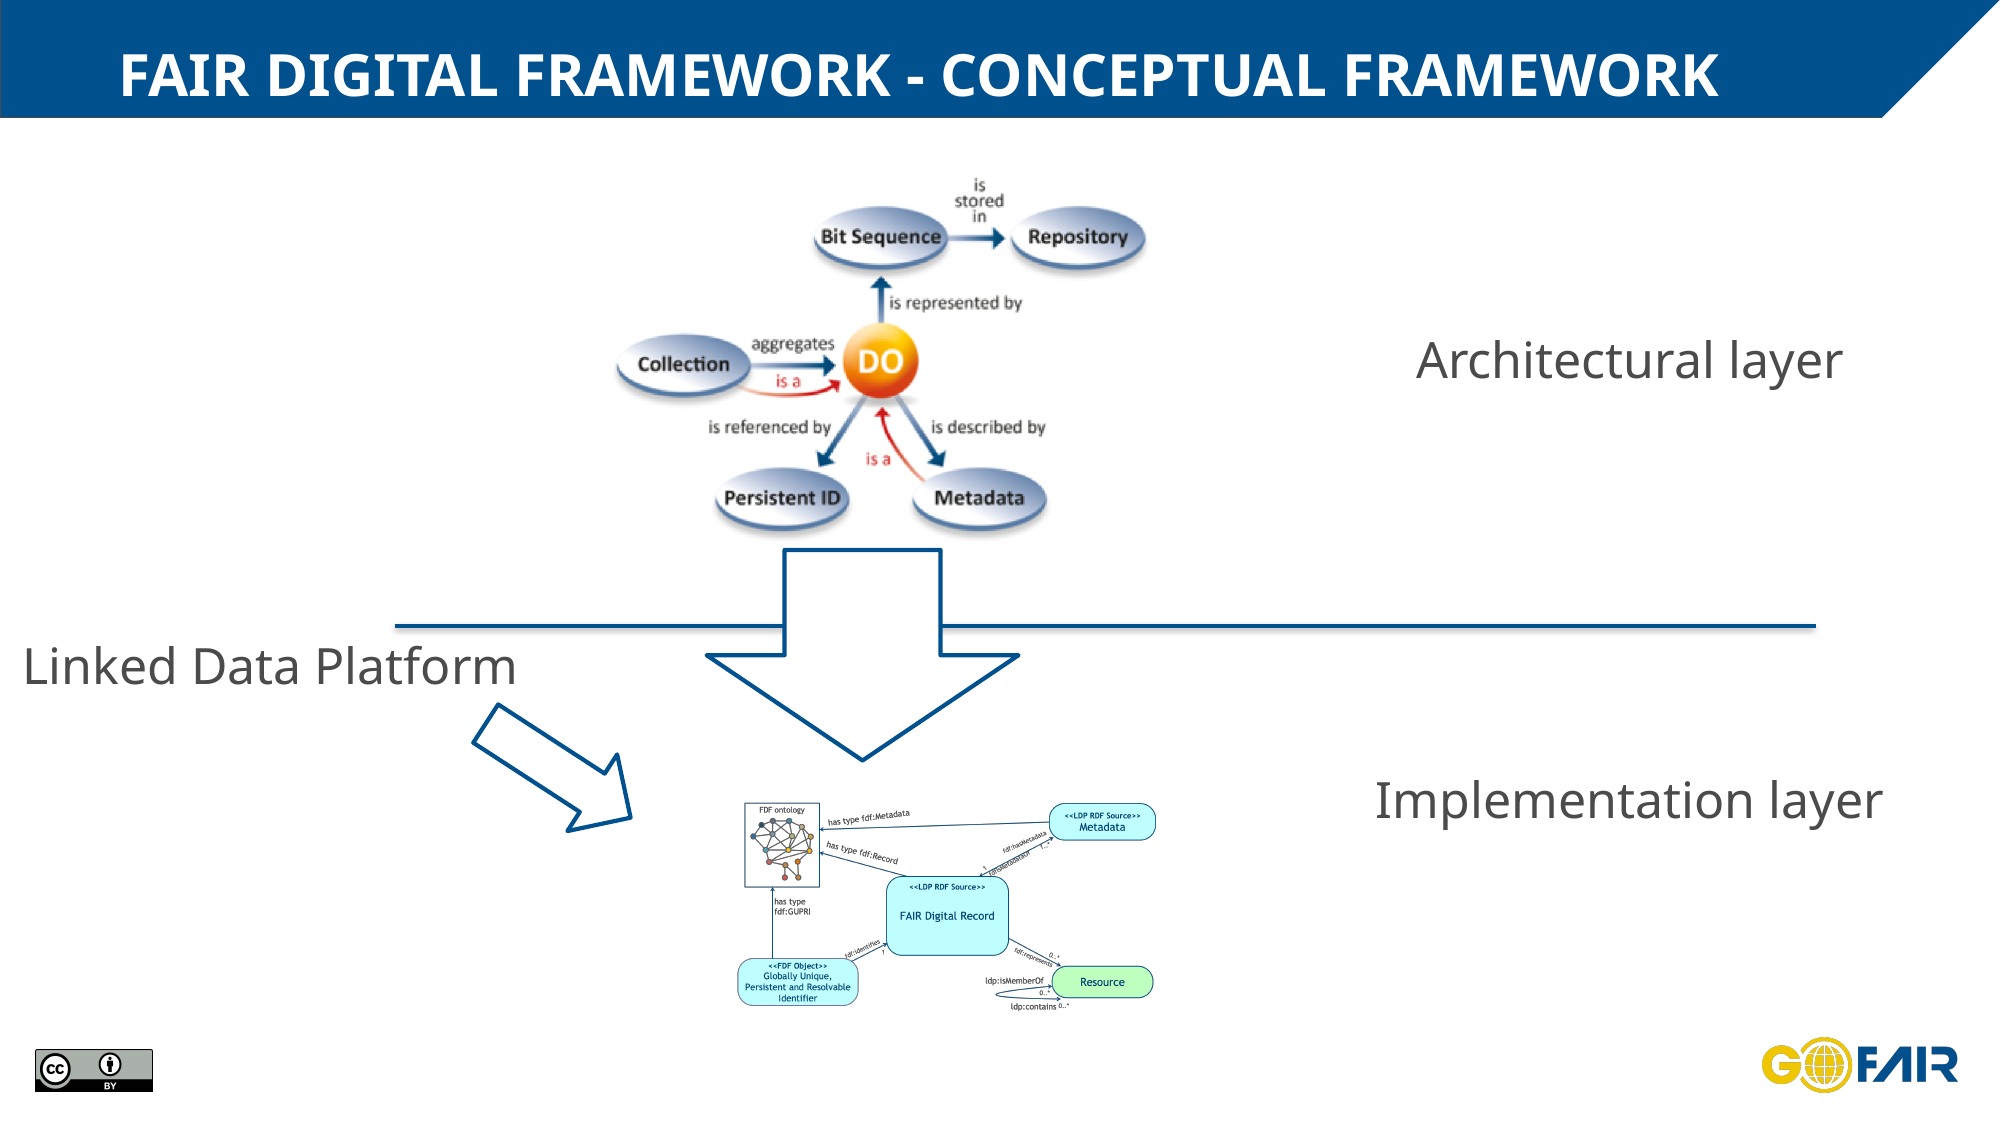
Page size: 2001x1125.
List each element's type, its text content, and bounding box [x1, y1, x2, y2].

text_box Linked Data Platform [14, 626, 527, 702]
picture [604, 168, 1156, 551]
picture [35, 1049, 153, 1092]
text_box [784, 551, 941, 625]
text_box Architectural layer [1408, 321, 1852, 397]
text_box [706, 627, 1019, 761]
text_box Implementation layer [1368, 760, 1892, 836]
title Fair digital Framework - conceptual framework [117, 36, 1883, 109]
picture [1762, 1037, 1958, 1093]
picture [731, 798, 1156, 1016]
text_box [473, 704, 631, 832]
